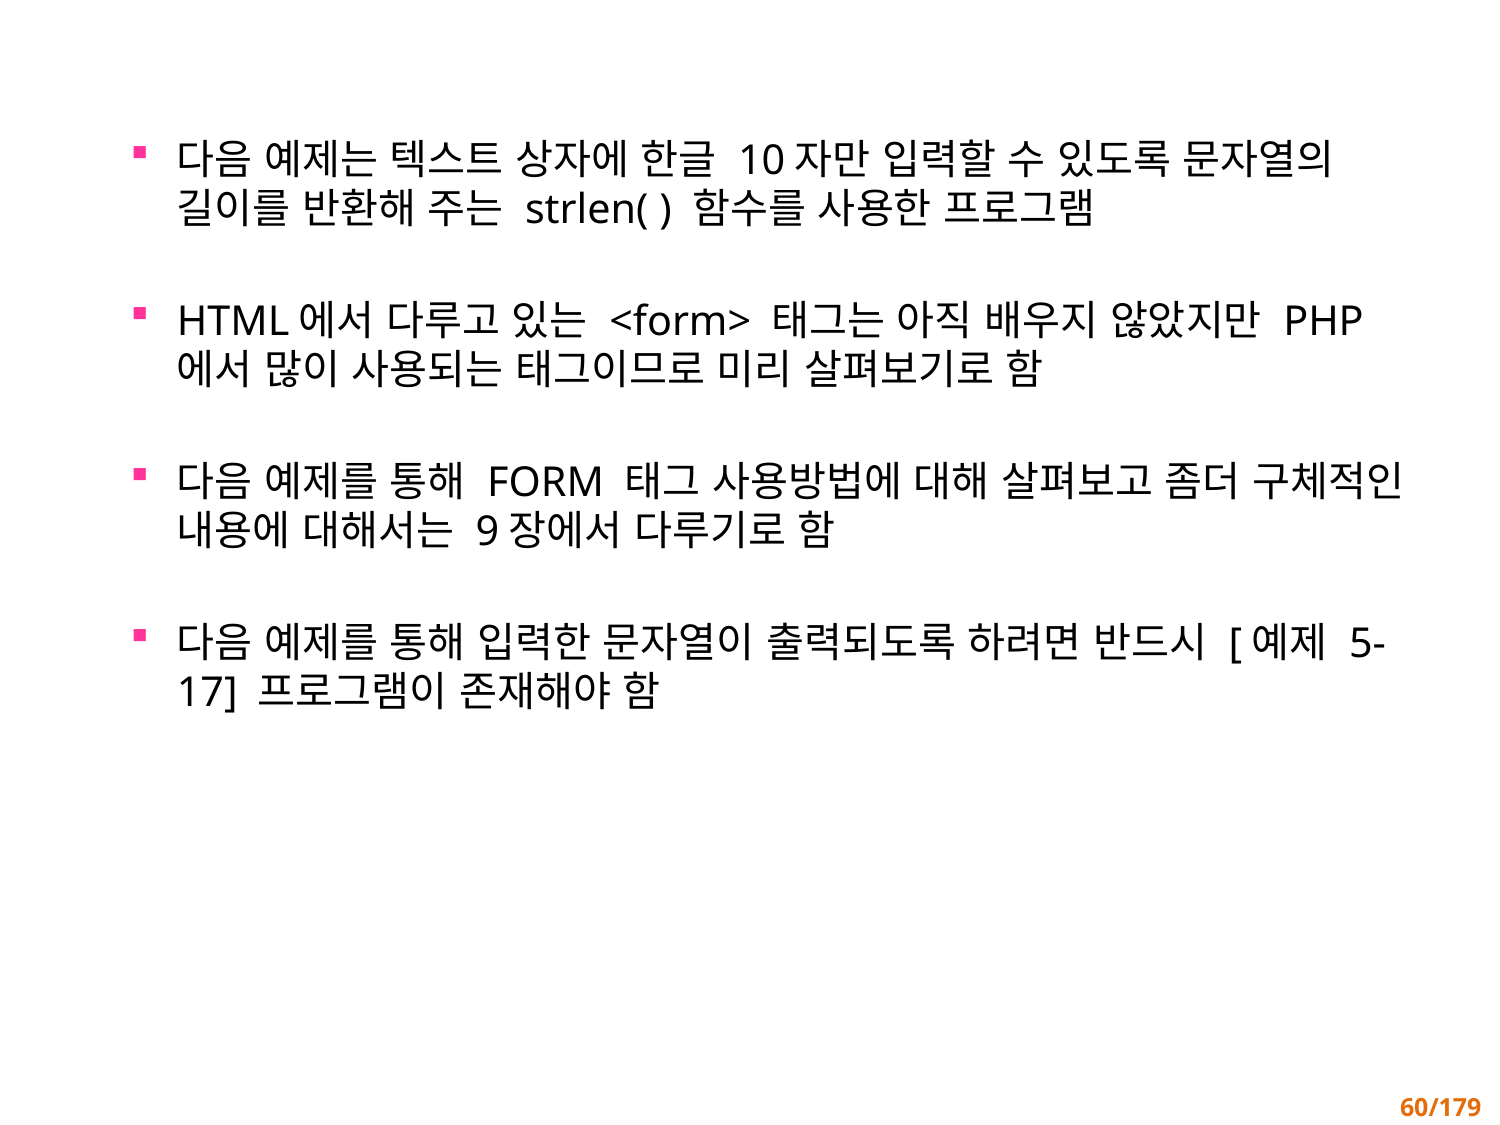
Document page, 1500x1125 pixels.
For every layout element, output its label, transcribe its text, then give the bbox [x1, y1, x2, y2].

list 다음 예제는 텍스트 상자에 한글 10자만 입력할 수 있도록 문자열의 길이를 반환해 주는 strlen( ) 함수를 사용한 프로그램 HTML에서 다루고 있는 <form> 태그는 아직 배우지 않았지만 PHP에서 많이 사용되는 태그이므로 미리 살펴보기로 함 다음 예제를 통해 FORM 태그 사용방법에 대해 살펴보고 좀더 구체적인 내용에 대해서는 9장에서 다루기로 함 다음 예제를 통해 입력한 문자열이 출력되도록 하려면 반드시 [예제 5-17] 프로그램이 존재해야 함 [41, 125, 1459, 728]
